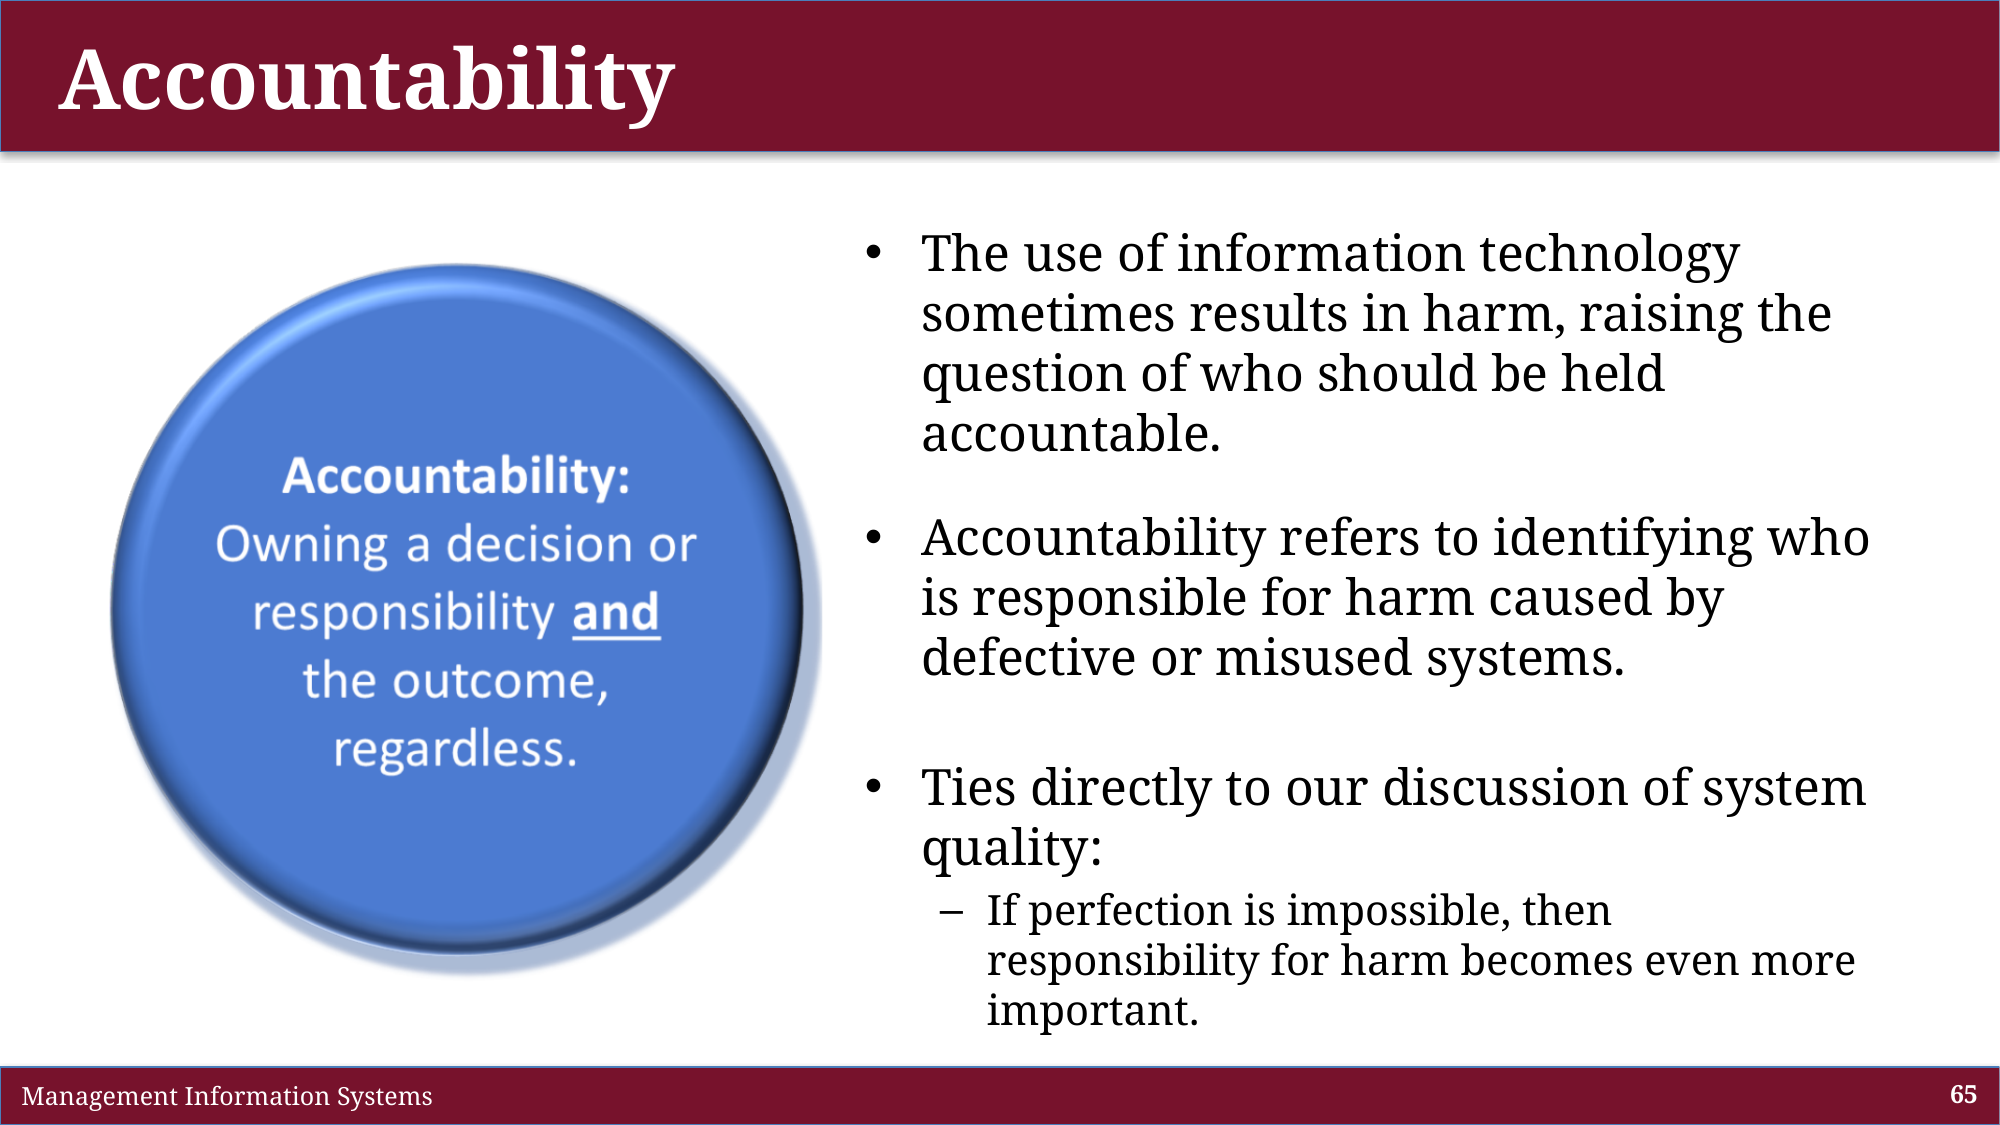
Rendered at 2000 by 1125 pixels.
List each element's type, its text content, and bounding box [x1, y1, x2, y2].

footer Management Information Systems [0, 1066, 475, 1125]
text_box [475, 1066, 1649, 1125]
list The use of information technology sometimes results in harm, raising the question of who should be held accountable. Accountability refers to identifying who is responsible for harm caused by defective or misused systems. Ties directly to our discussion of system quality: If perfection is impossible, then responsibility for harm becomes even more important. [849, 213, 1911, 1047]
title Accountability [0, 0, 2000, 152]
slide_number 65 [1649, 1066, 2000, 1125]
picture [88, 233, 823, 985]
